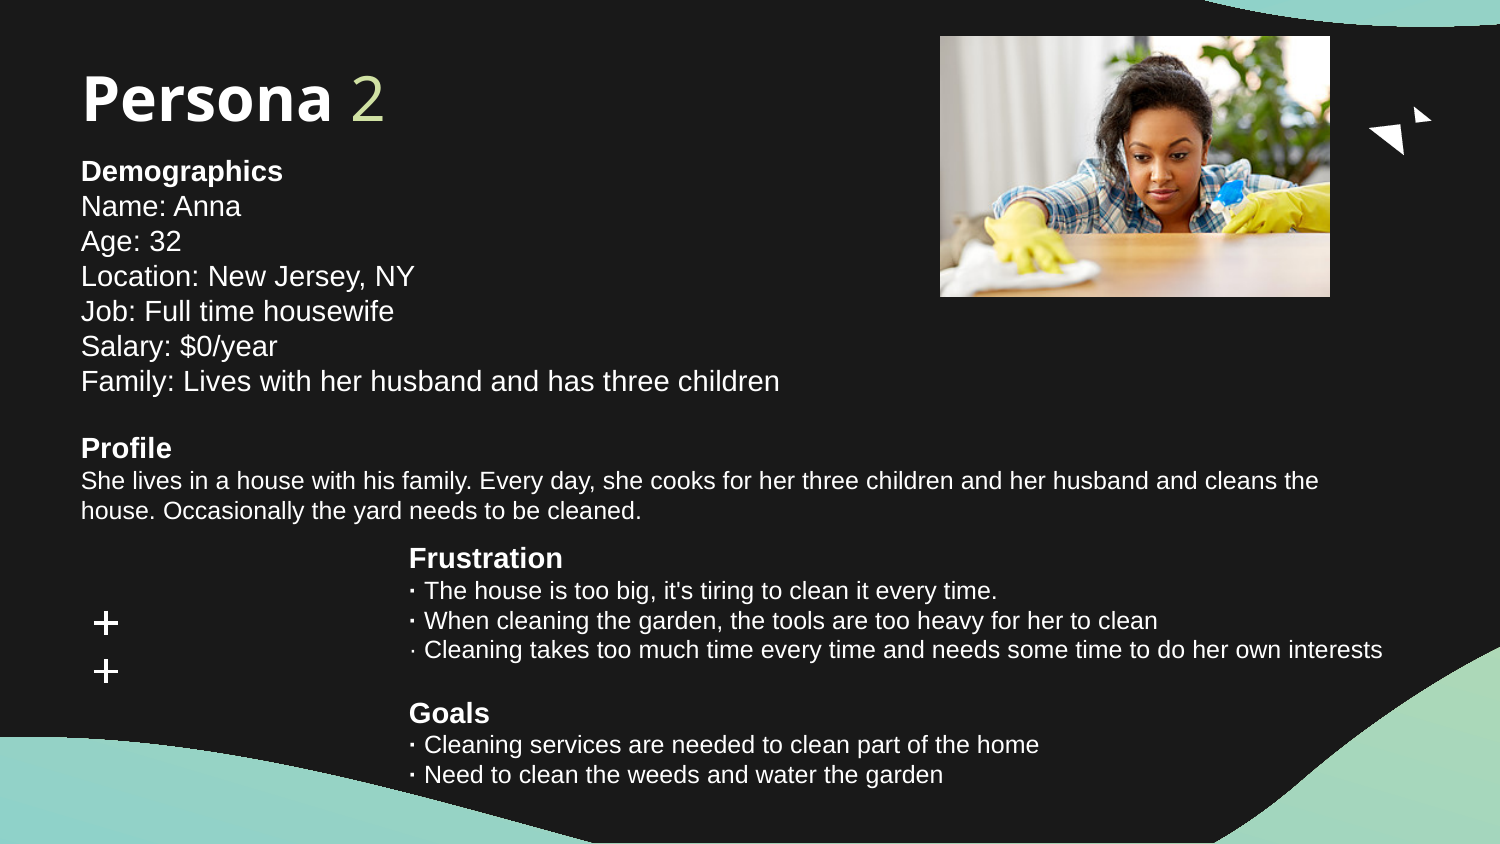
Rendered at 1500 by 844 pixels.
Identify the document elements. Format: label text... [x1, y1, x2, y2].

title Persona 2 [66, 36, 939, 156]
picture [940, 36, 1331, 297]
text_box Frustration · The house is too big, it's tiring to clean it every time. · When cleaning the garden, the tools are too heavy for her to clean · Cleaning takes too much time every time and needs some time to do her own interests Goals · Cleaning services are needed to clean part of the home · Need to clean the weeds and water the garden [394, 531, 1500, 797]
text_box Profile She lives in a house with his family. Every day, she cooks for her three children and her husband and cleans the house. Occasionally the yard needs to be cleaned. [66, 421, 1349, 532]
text_box Demographics Name: Anna Age: 32 Location: New Jersey, NY Job: Full time housewife Salary: $0/year Family: Lives with her husband and has three children [66, 144, 878, 421]
